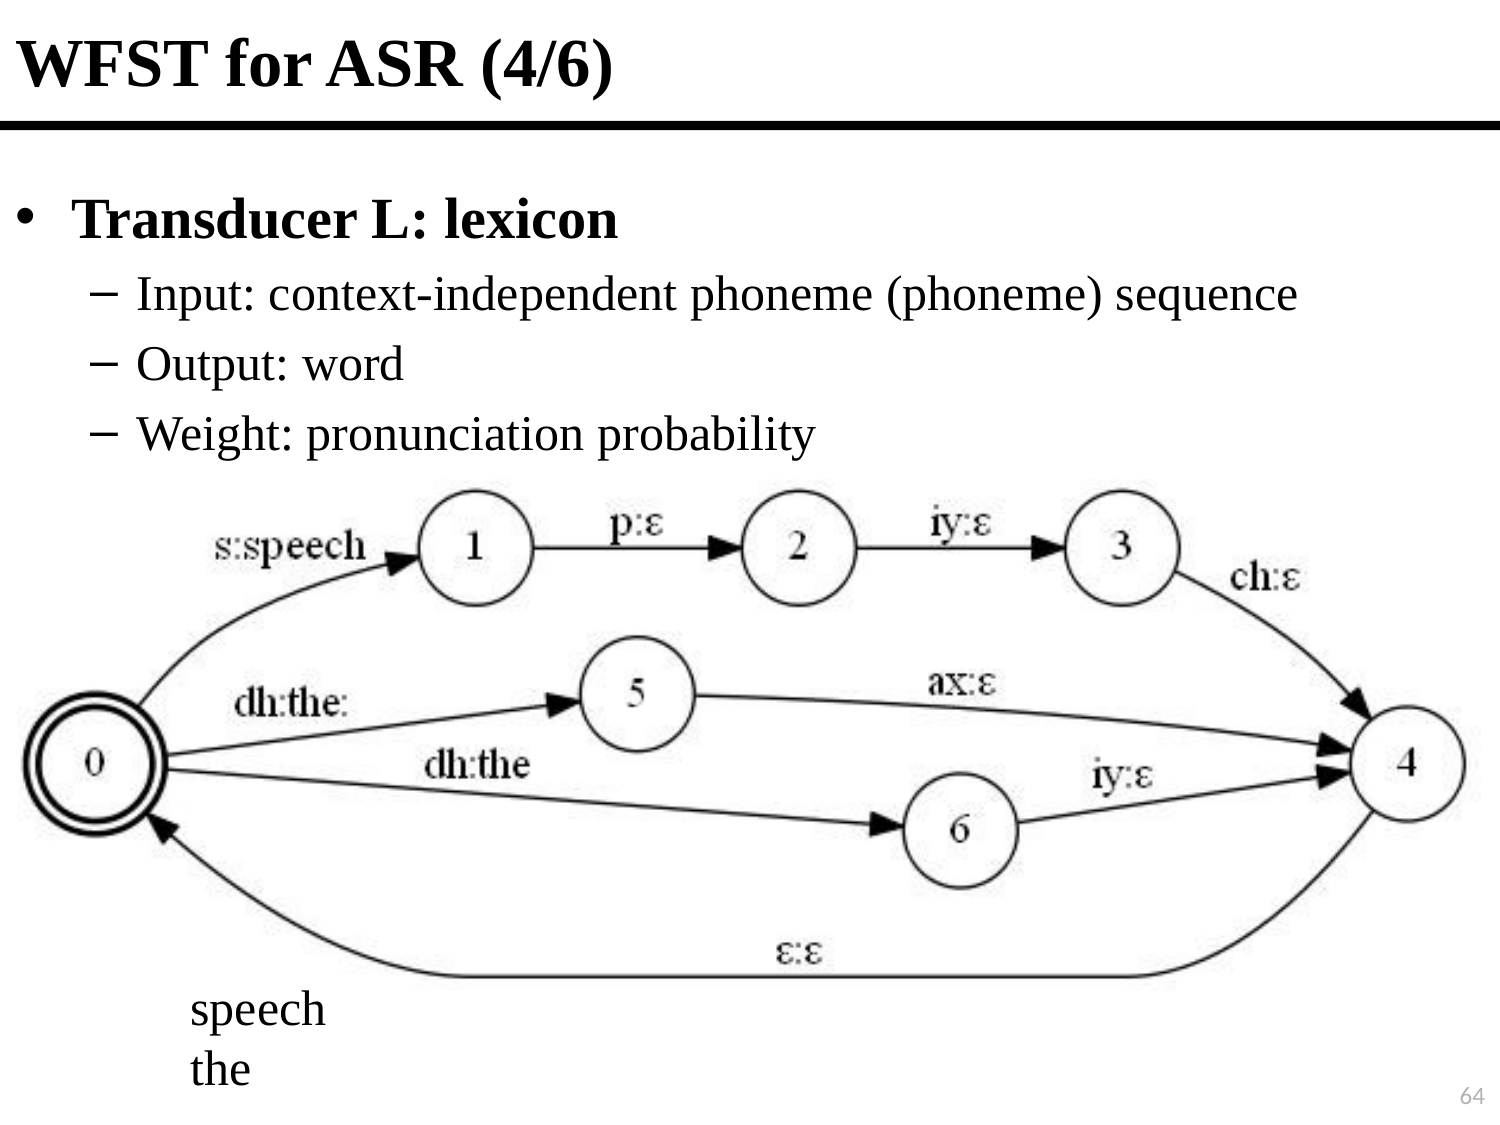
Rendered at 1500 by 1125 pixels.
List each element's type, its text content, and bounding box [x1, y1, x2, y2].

title WFST for ASR (4/6) [0, 0, 1500, 119]
list Transducer L: lexicon Input: context-independent phoneme (phoneme) sequence Output: word Weight: pronunciation probability [0, 172, 1500, 826]
picture [17, 479, 1481, 991]
slide_number 64 [1162, 1065, 1500, 1125]
